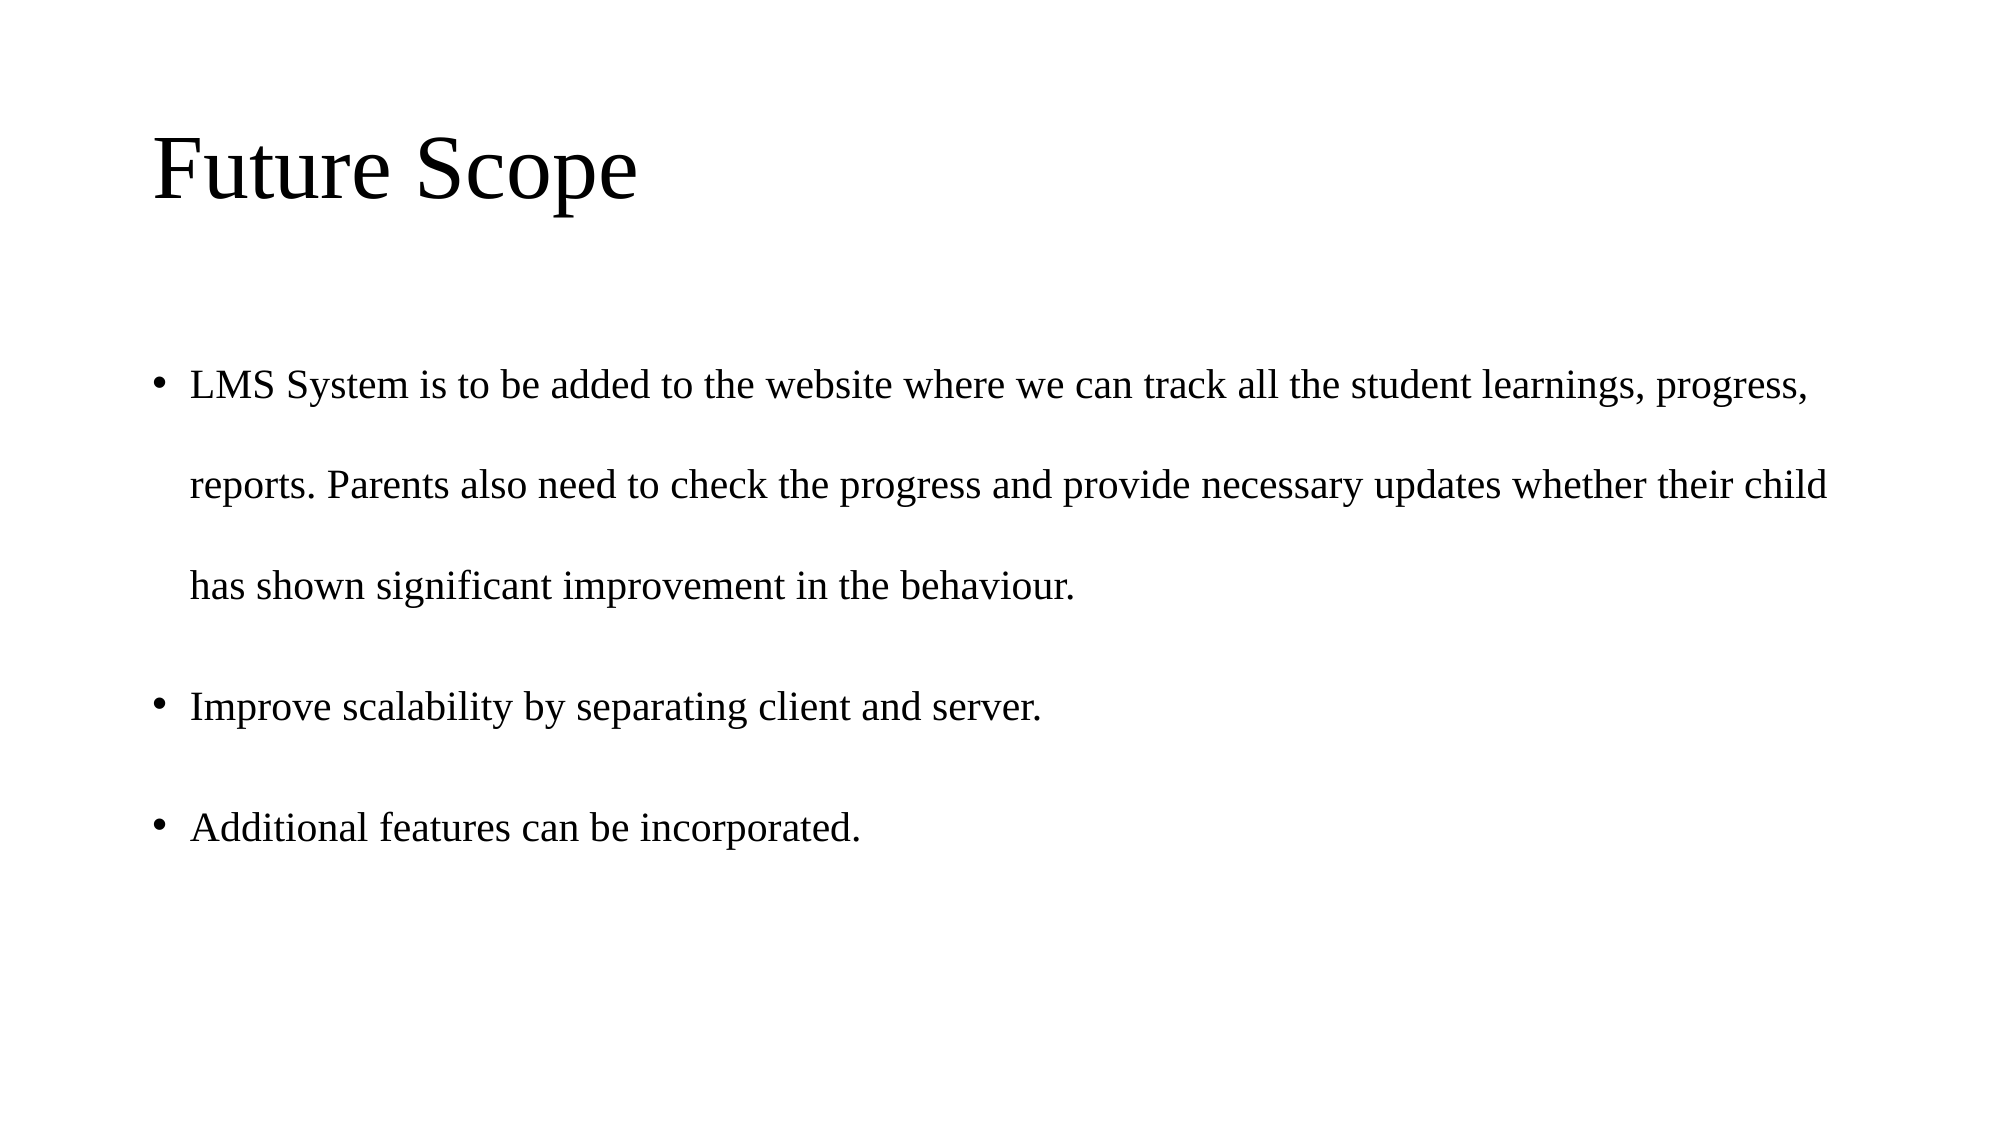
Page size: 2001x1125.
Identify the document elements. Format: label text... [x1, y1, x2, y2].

list LMS System is to be added to the website where we can track all the student learnings, progress, reports. Parents also need to check the progress and provide necessary updates whether their child has shown significant improvement in the behaviour. Improve scalability by separating client and server. Additional features can be incorporated. [137, 299, 1863, 1014]
title Future Scope [137, 59, 1863, 278]
